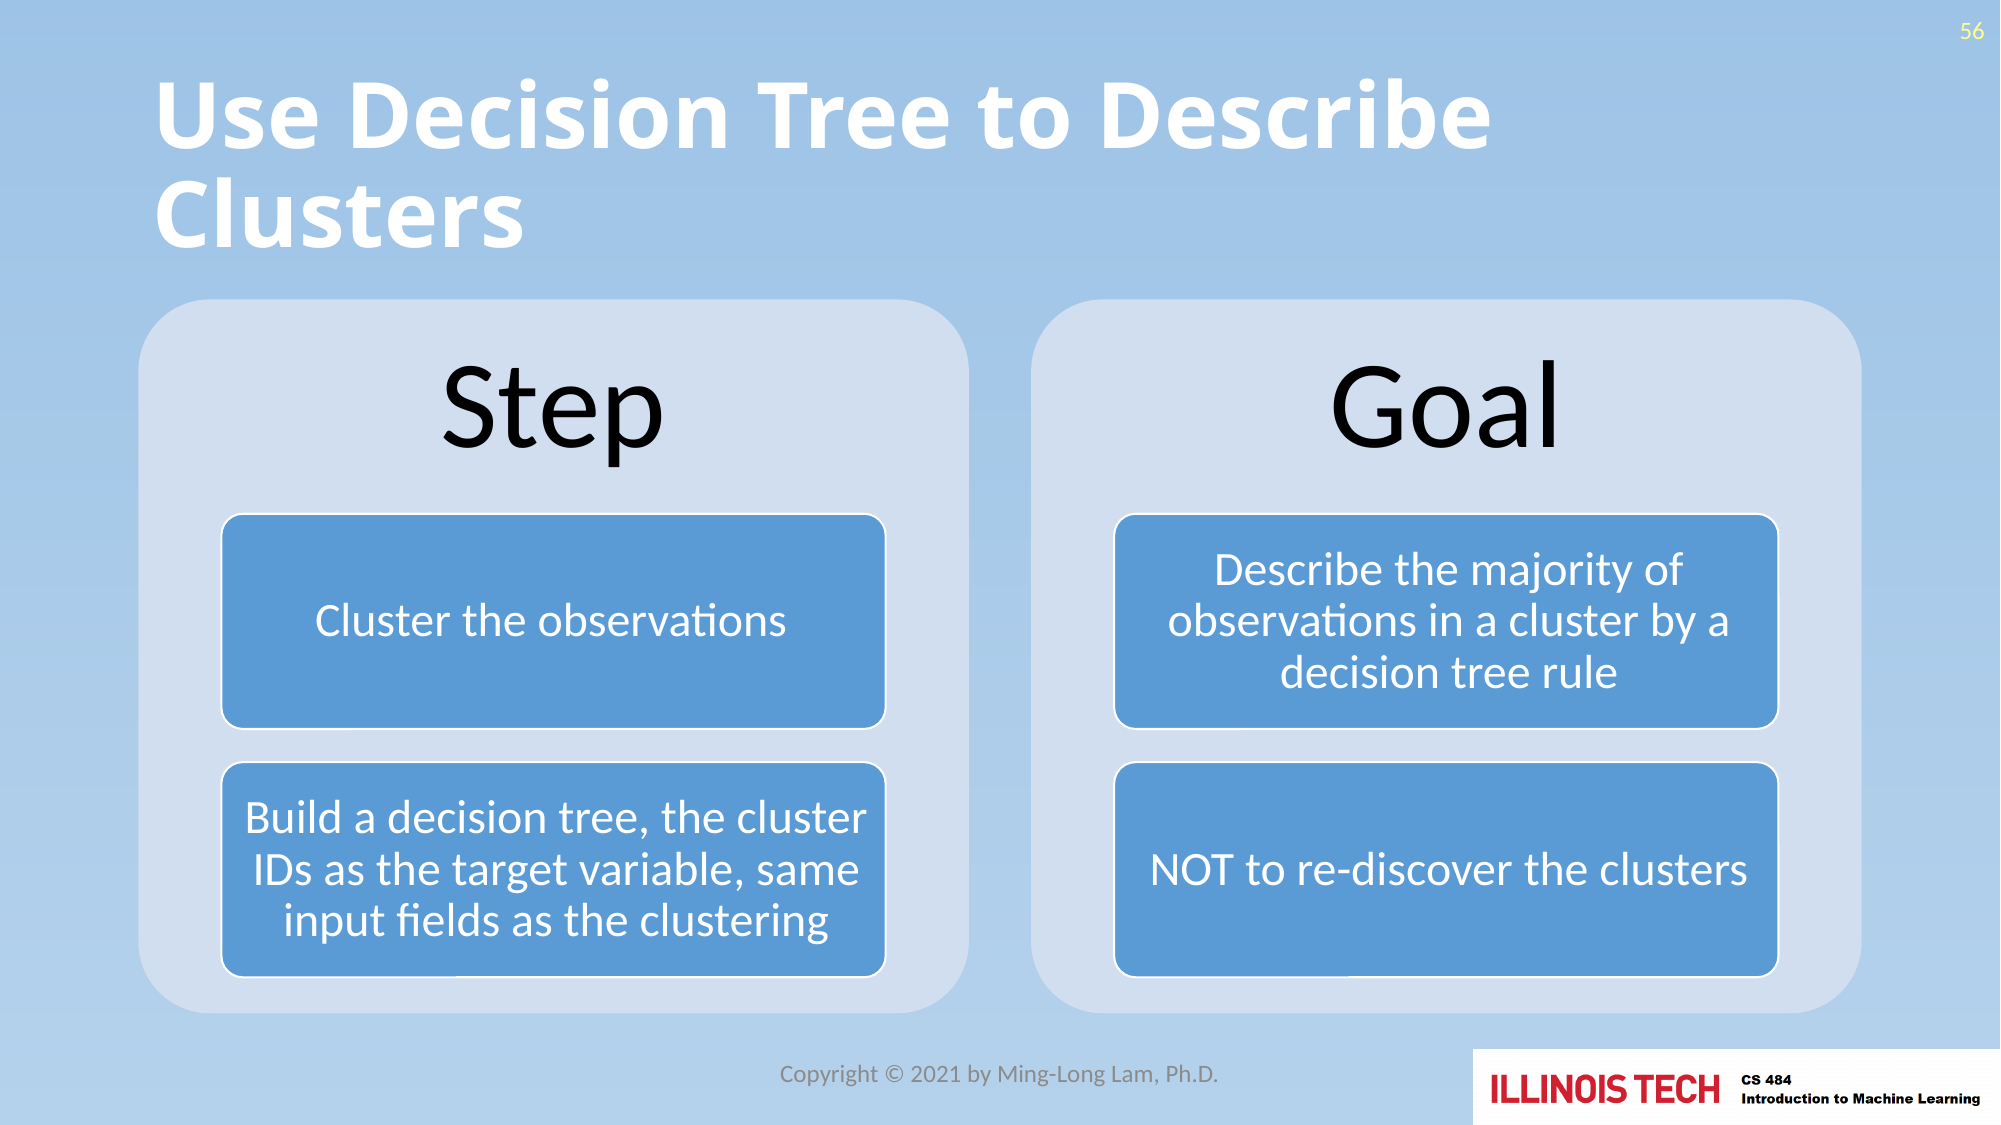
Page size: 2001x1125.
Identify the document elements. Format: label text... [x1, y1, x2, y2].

footer Copyright © 2021 by Ming-Long Lam, Ph.D. [662, 1042, 1338, 1103]
title Use Decision Tree to Describe Clusters [137, 59, 1863, 278]
picture [1473, 1049, 2000, 1125]
slide_number 56 [1550, 0, 2000, 60]
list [137, 299, 1863, 1014]
